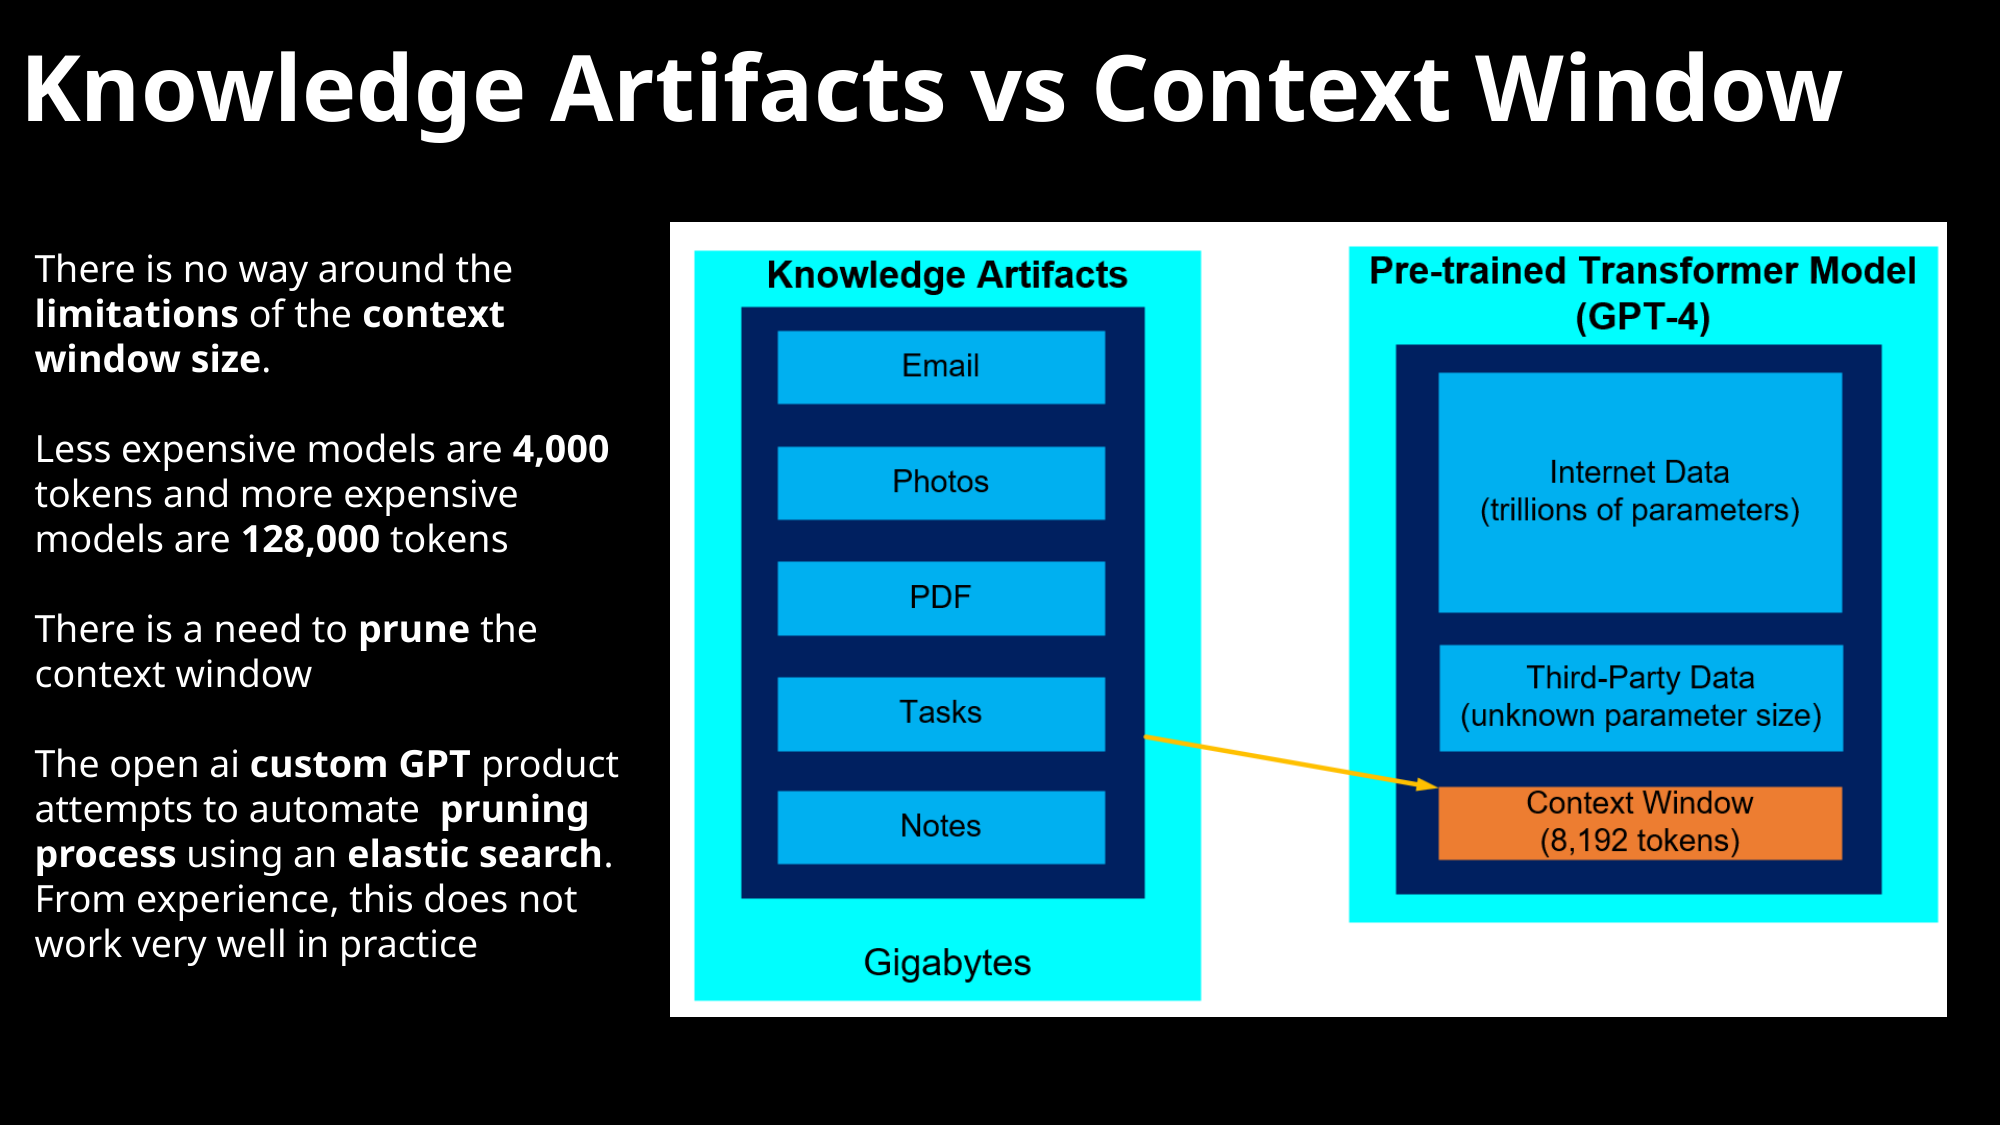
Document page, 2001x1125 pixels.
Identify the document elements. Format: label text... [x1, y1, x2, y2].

text_box Knowledge Artifacts vs Context Window [0, 0, 2000, 161]
text_box There is no way around the limitations of the context window size. Less expensive models are 4,000 tokens and more expensive models are 128,000 tokens There is a need to prune the context window The open ai custom GPT product attempts to automate pruning process using an elastic search. From experience, this does not work very well in practice [19, 237, 661, 973]
picture [670, 221, 1948, 1017]
